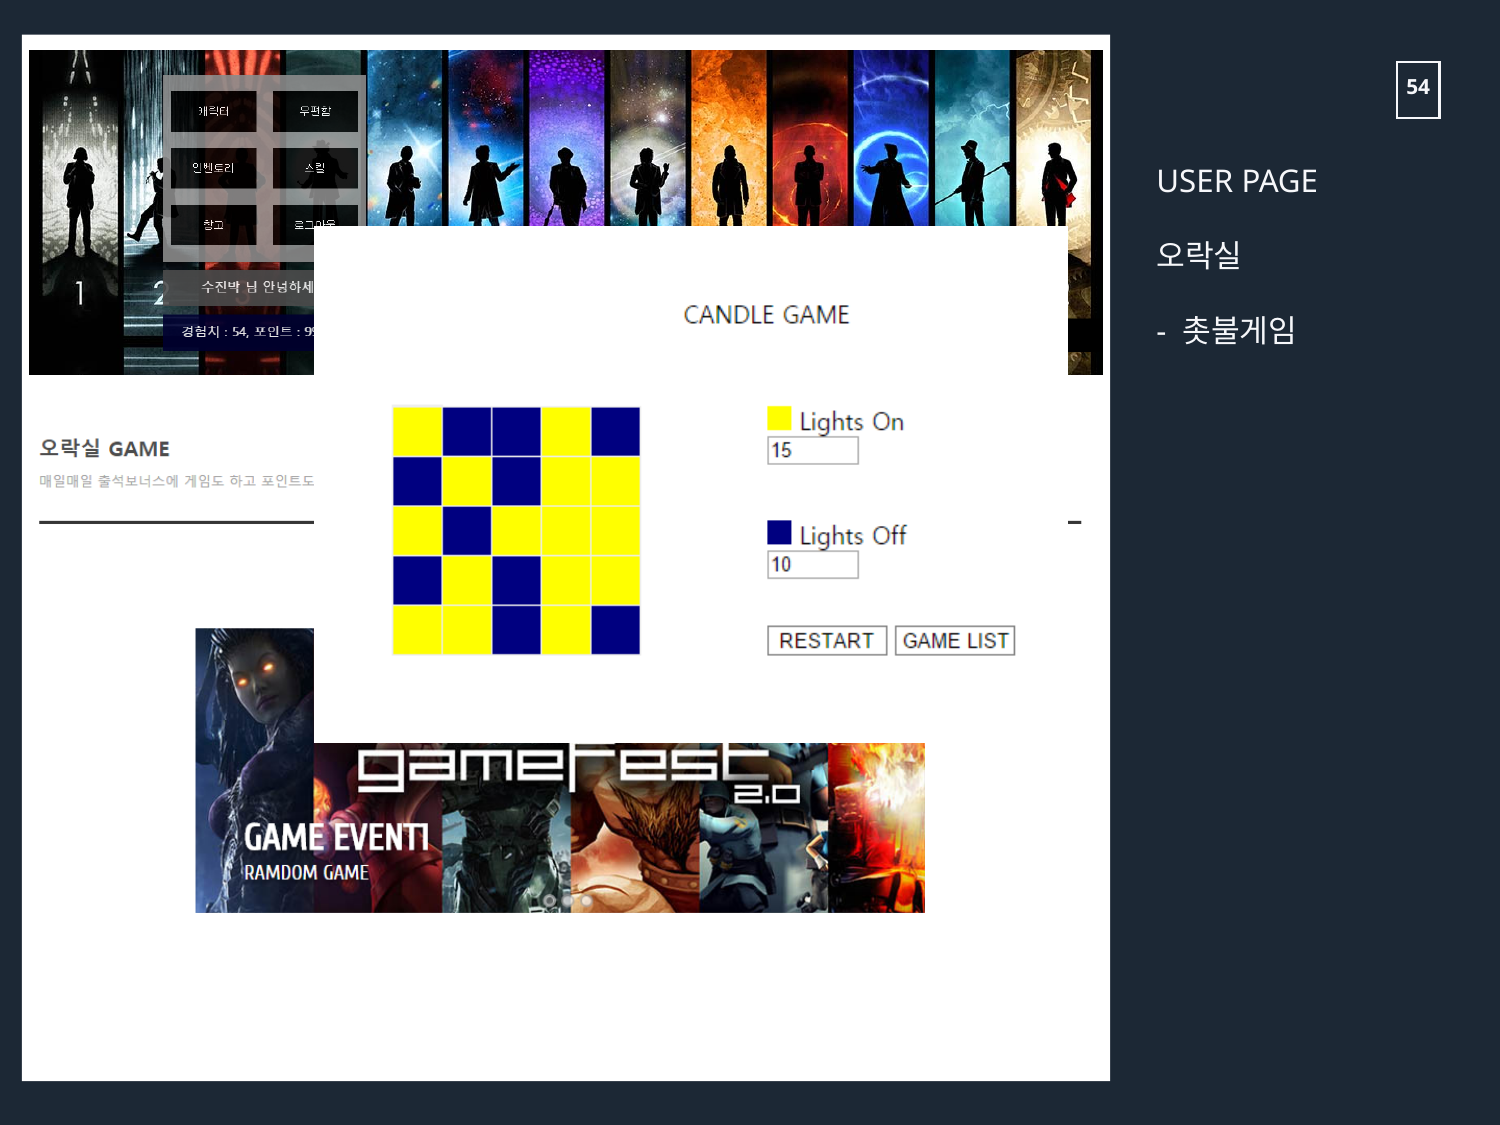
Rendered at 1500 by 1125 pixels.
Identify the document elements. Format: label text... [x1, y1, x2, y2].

text_box USER PAGE 오락실 - 촛불게임 [1141, 154, 1334, 357]
picture [29, 50, 1103, 1012]
text_box [21, 34, 1111, 1082]
